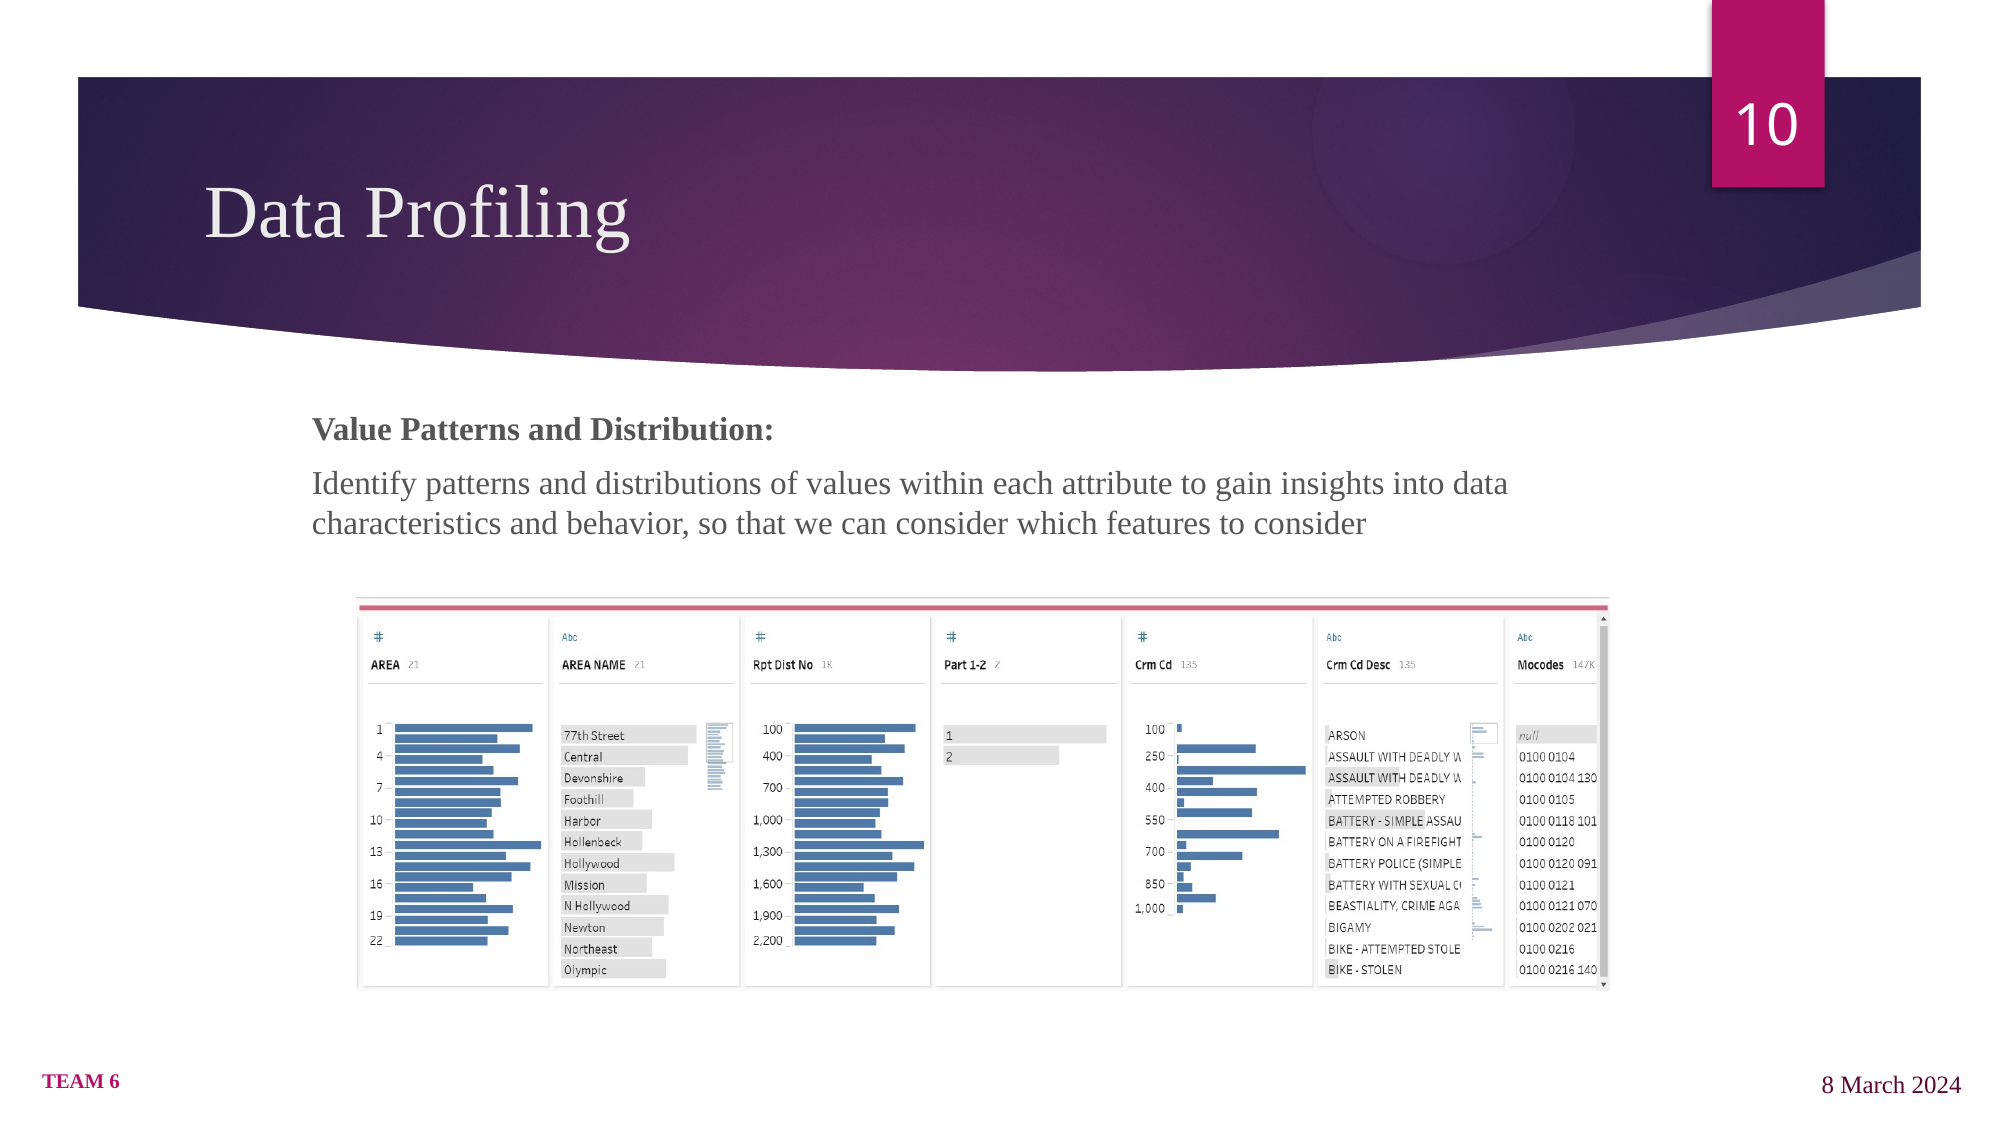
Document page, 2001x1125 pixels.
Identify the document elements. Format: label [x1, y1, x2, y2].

text_box [0, 0, 2000, 1125]
picture [355, 597, 1610, 991]
